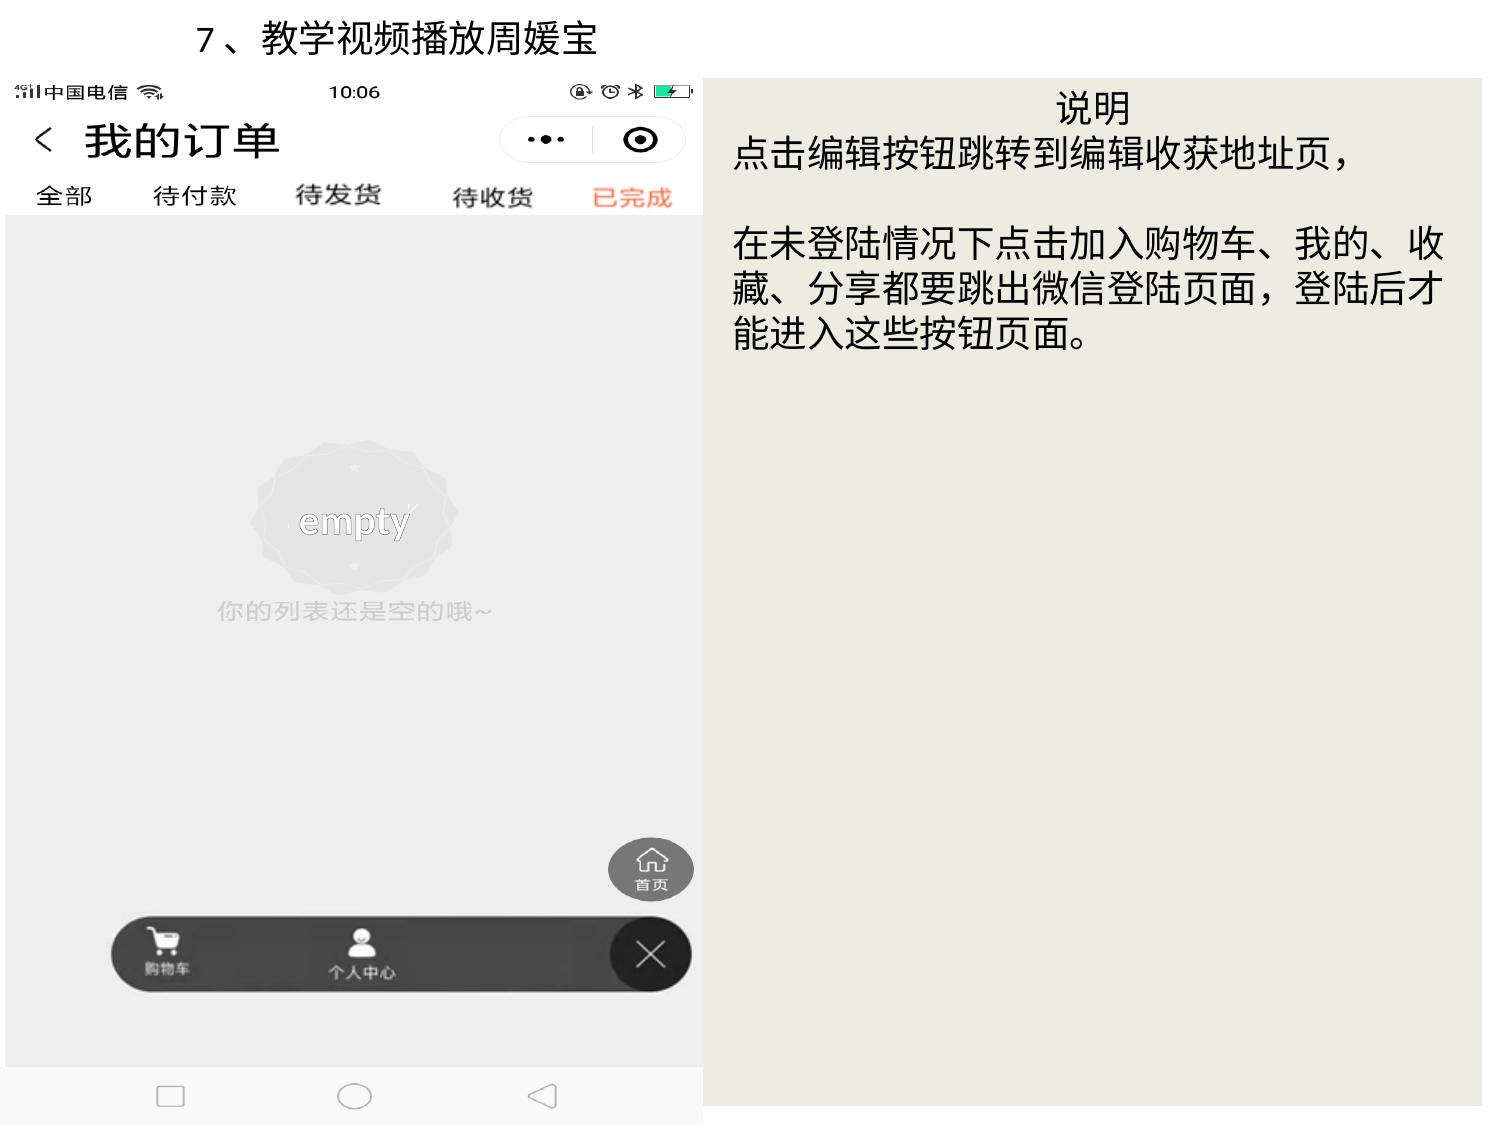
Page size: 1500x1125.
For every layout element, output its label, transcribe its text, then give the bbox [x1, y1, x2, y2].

picture [0, 77, 703, 1125]
subtitle [708, 78, 1483, 1106]
text_box 7、教学视频播放周媛宝 [180, 7, 614, 67]
text_box 说明 点击编辑按钮跳转到编辑收获地址页， 在未登陆情况下点击加入购物车、我的、收藏、分享都要跳出微信登陆页面，登陆后才能进入这些按钮页面。 [717, 78, 1474, 408]
